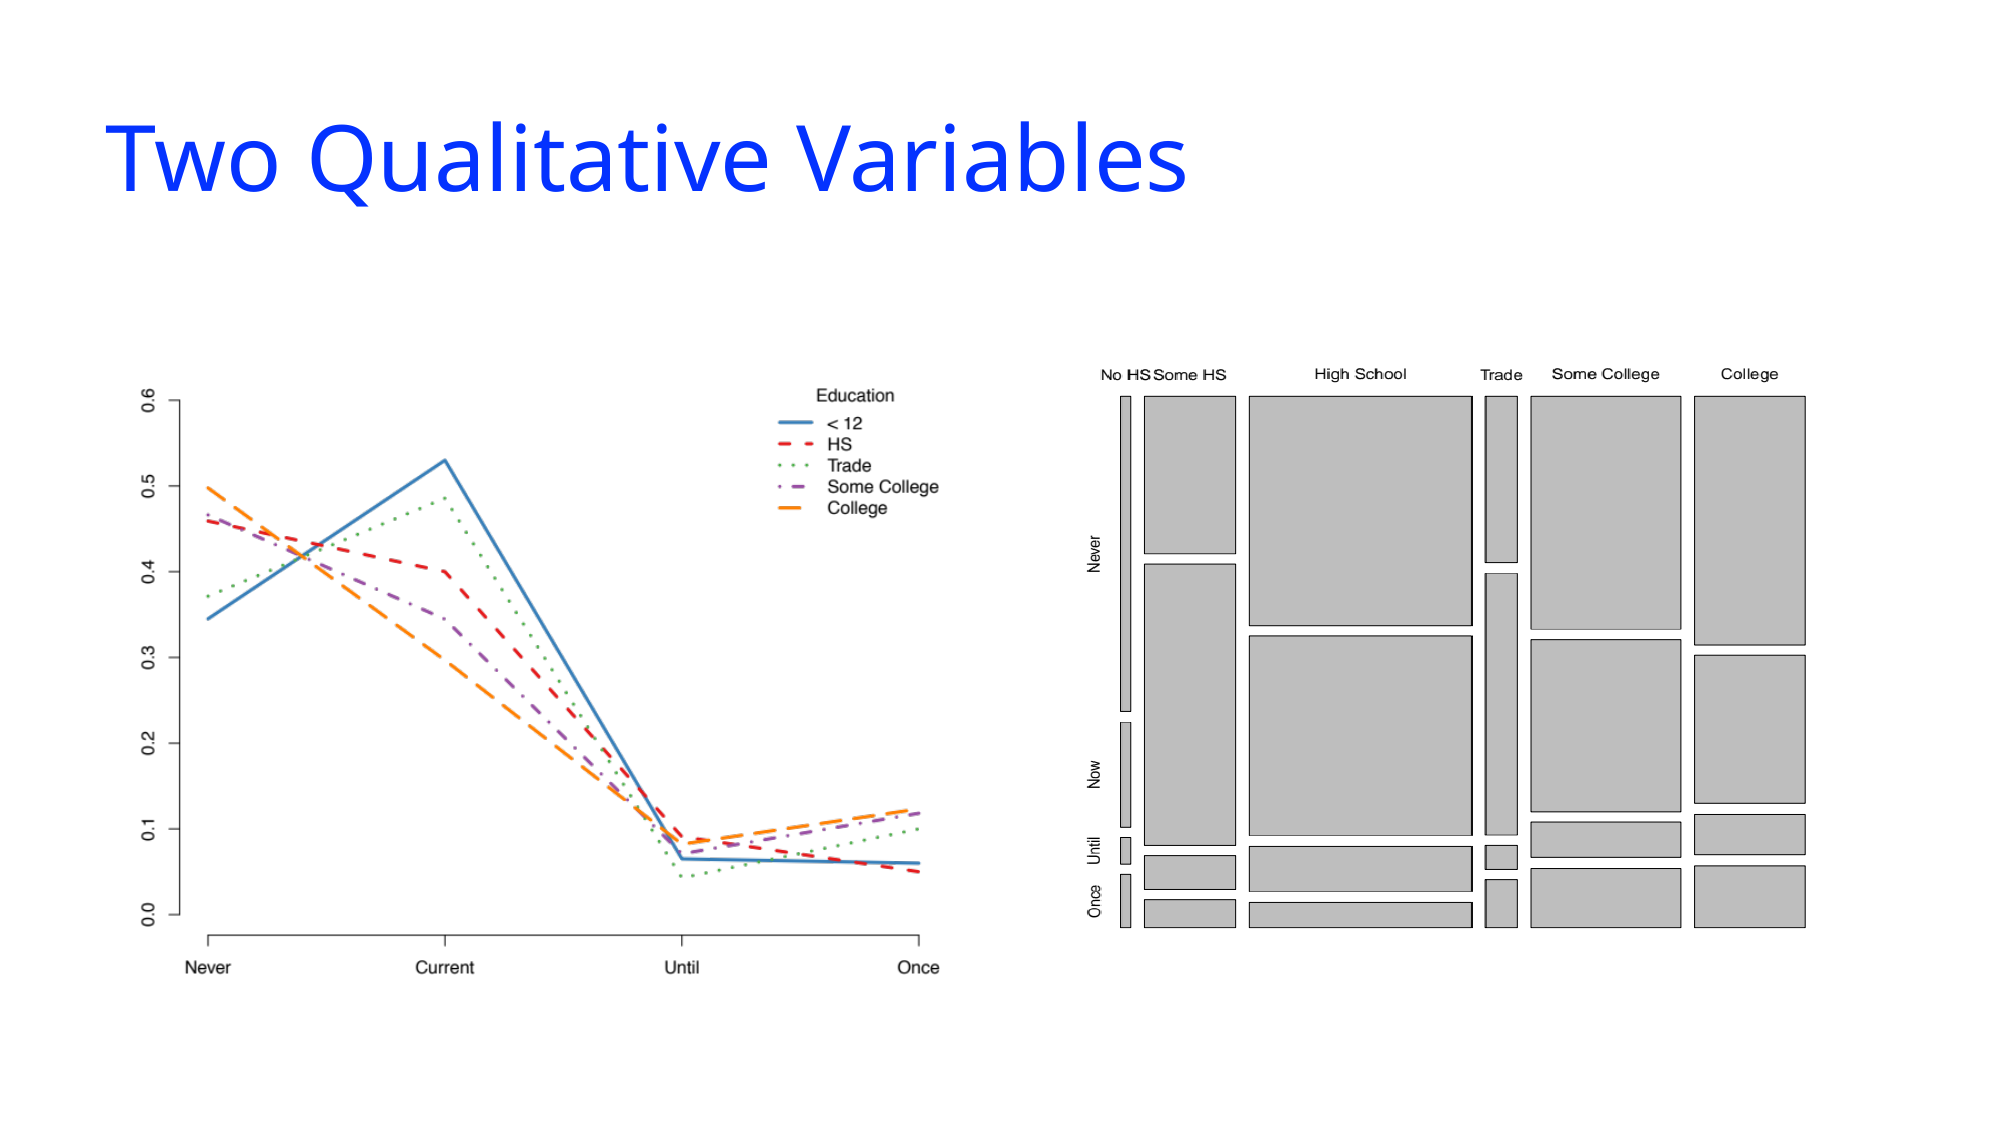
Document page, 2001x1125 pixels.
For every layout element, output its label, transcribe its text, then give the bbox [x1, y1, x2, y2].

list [137, 337, 626, 976]
title Two Qualitative Variables [90, 52, 1863, 271]
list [626, 293, 2000, 1020]
